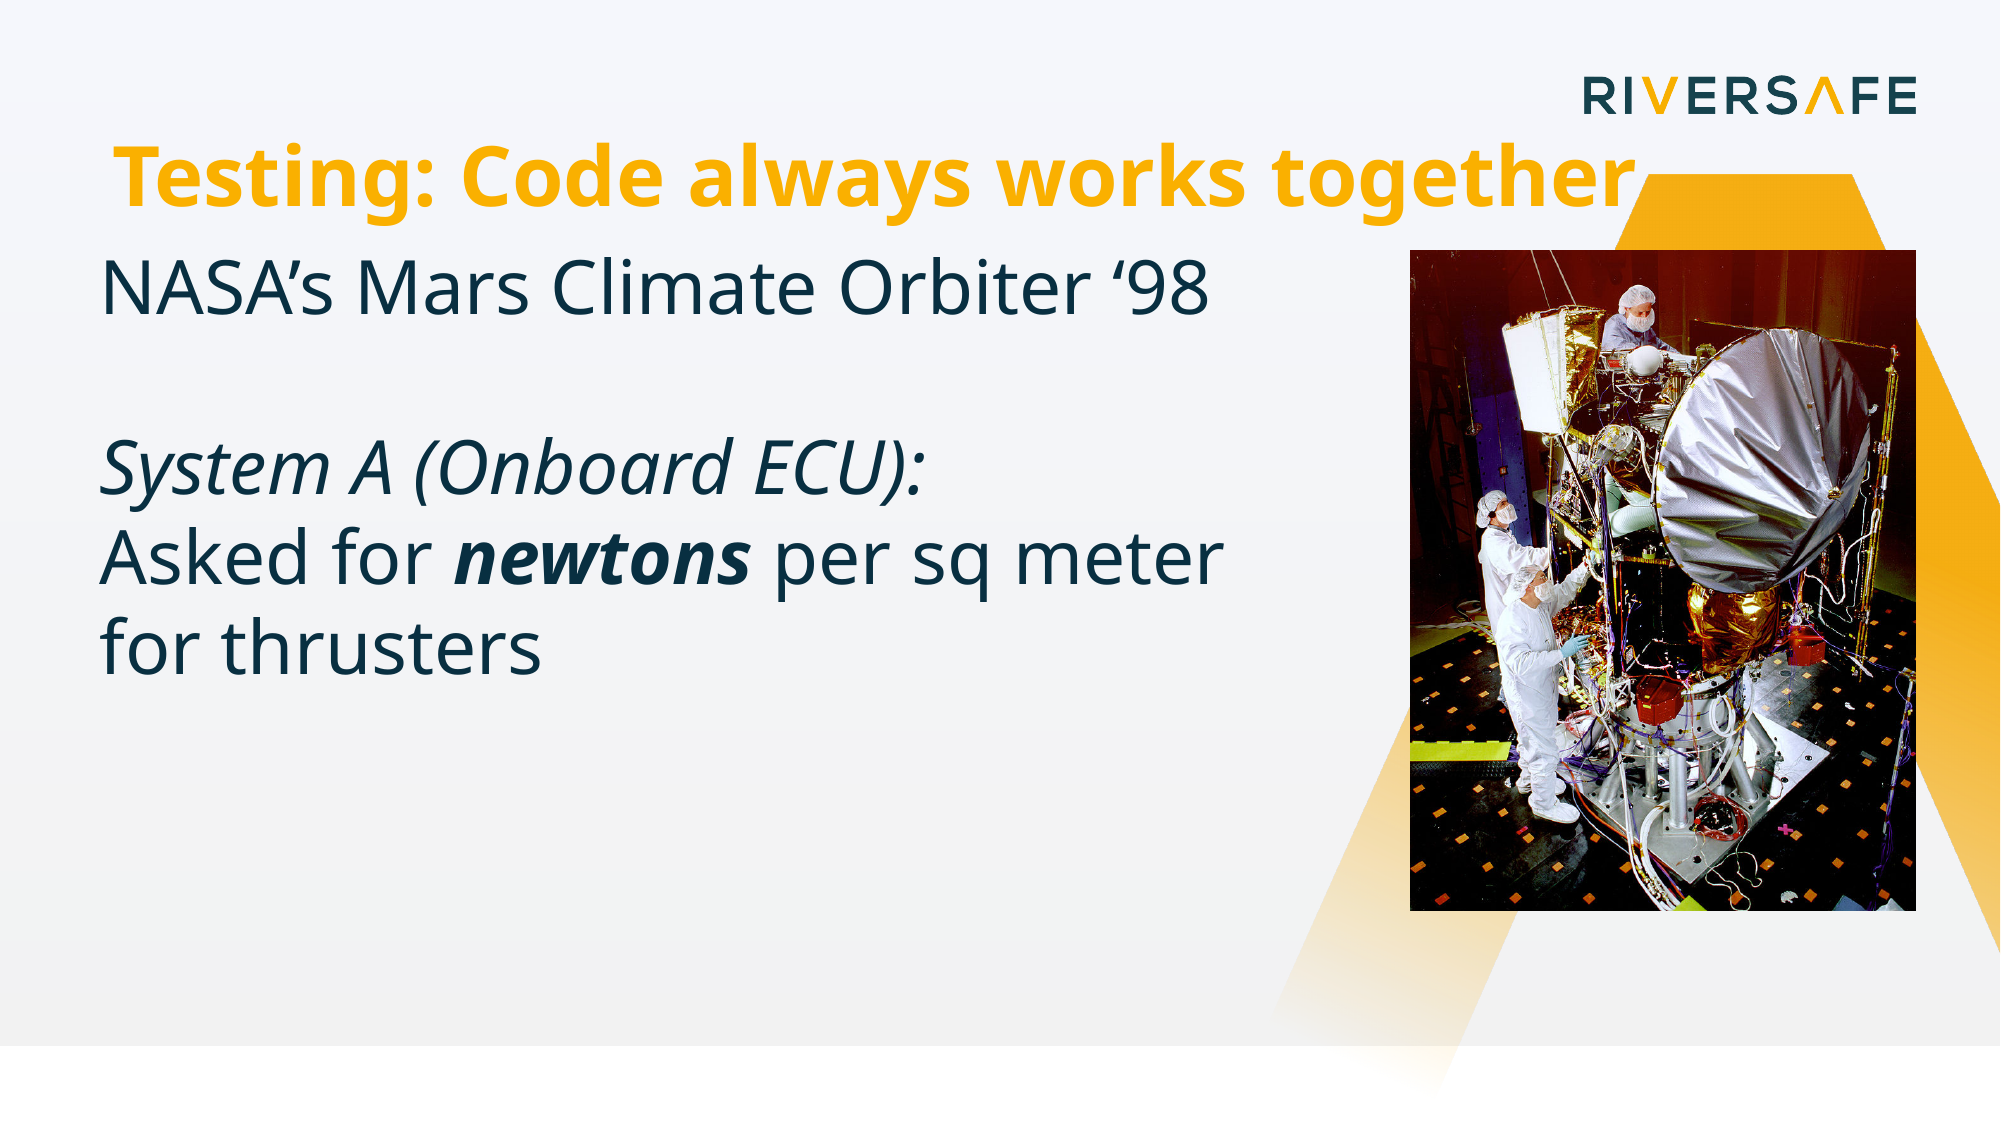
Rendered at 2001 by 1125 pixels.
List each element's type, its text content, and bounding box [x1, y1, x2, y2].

picture [1584, 75, 1916, 115]
text_box NASA’s Mars Climate Orbiter ‘98 System A (Onboard ECU): Asked for newtons per sq meter for thrusters [84, 232, 1871, 362]
picture [1206, 174, 2001, 1125]
text_box Testing: Code always works together [97, 126, 1829, 207]
